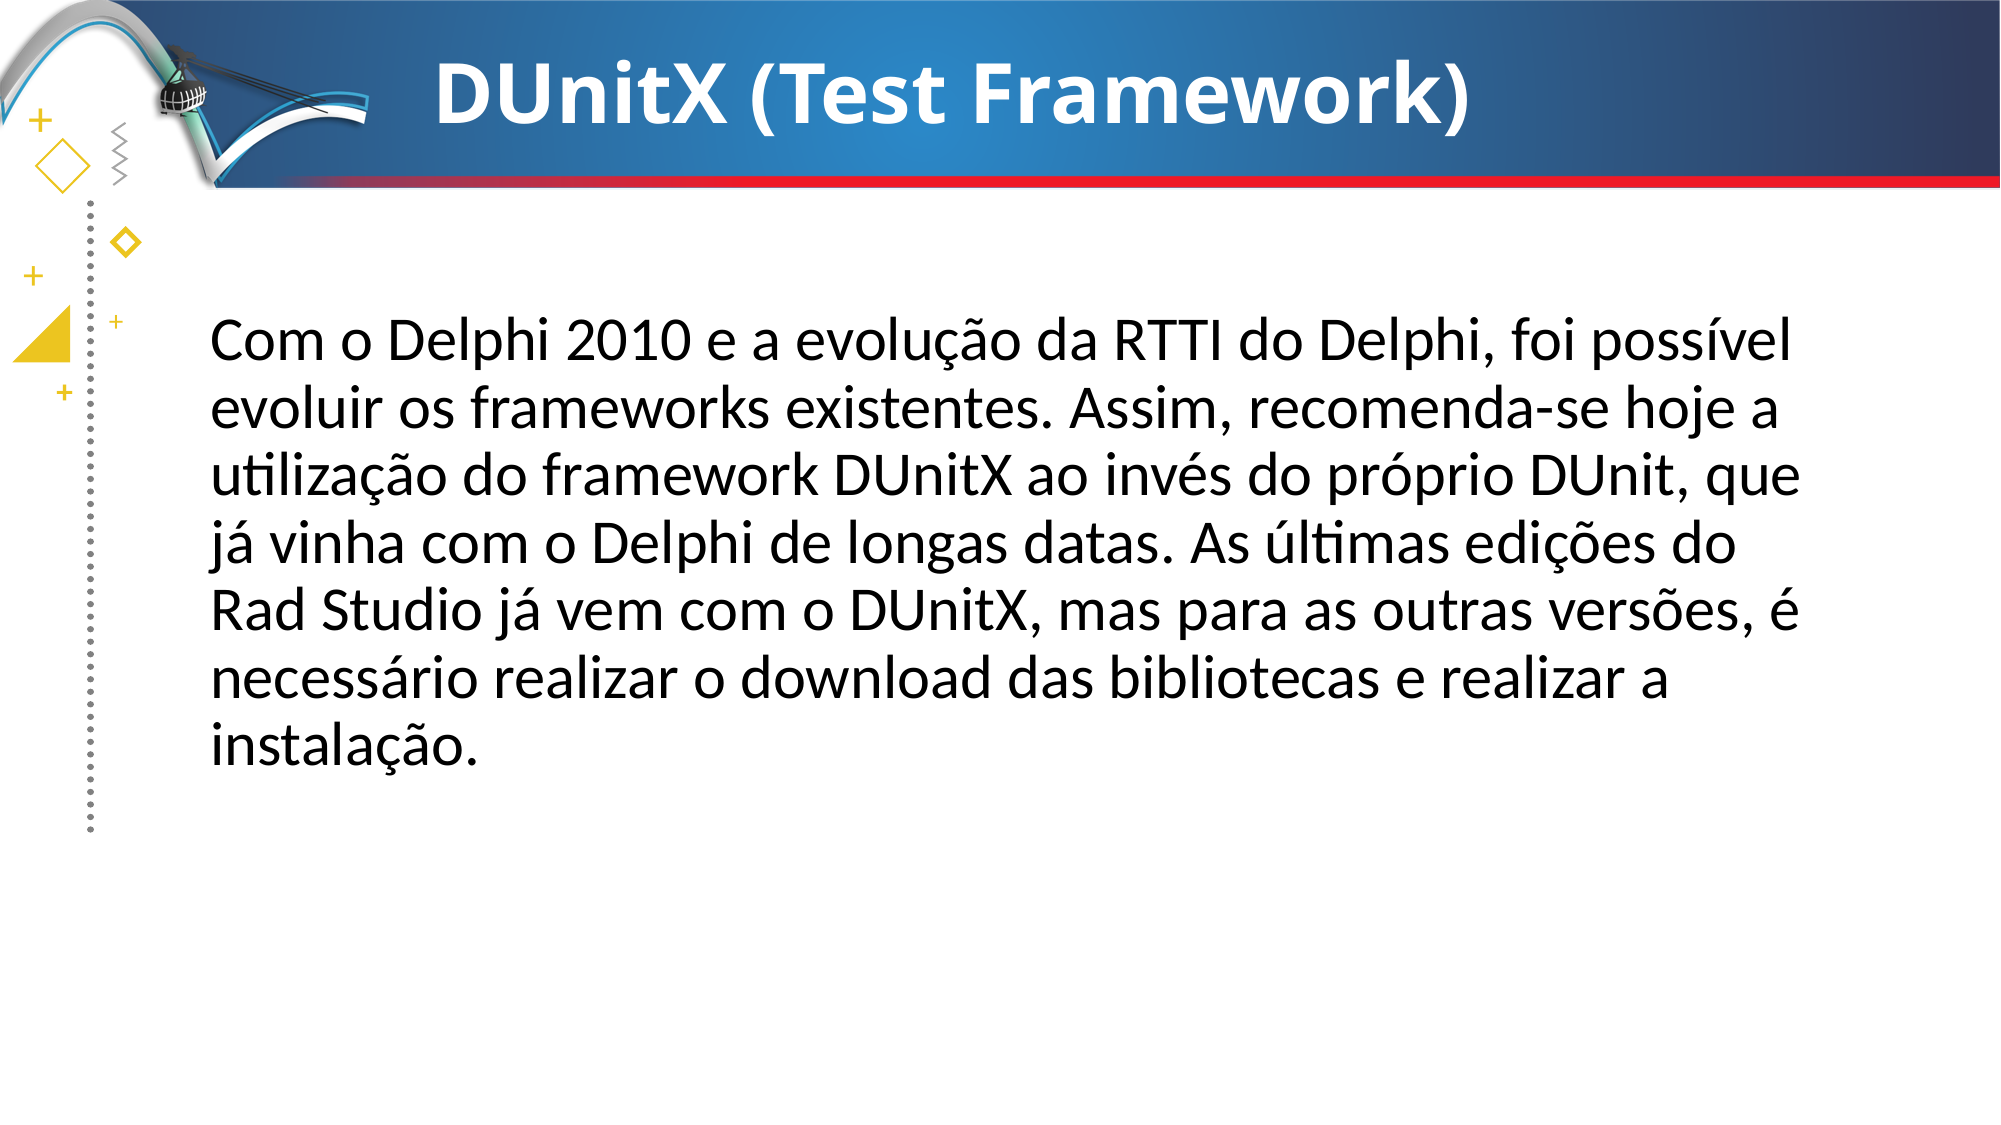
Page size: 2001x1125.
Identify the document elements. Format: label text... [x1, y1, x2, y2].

list Com o Delphi 2010 e a evolução da RTTI do Delphi, foi possível evoluir os frameworks existentes. Assim, recomenda-se hoje a utilização do framework DUnitX ao invés do próprio DUnit, que já vinha com o Delphi de longas datas. As últimas edições do Rad Studio já vem com o DUnitX, mas para as outras versões, é necessário realizar o download das bibliotecas e realizar a instalação. [195, 299, 1863, 1014]
picture [39, 142, 86, 190]
picture [0, 0, 2000, 190]
title DUnitX (Test Framework) [417, 35, 1982, 172]
